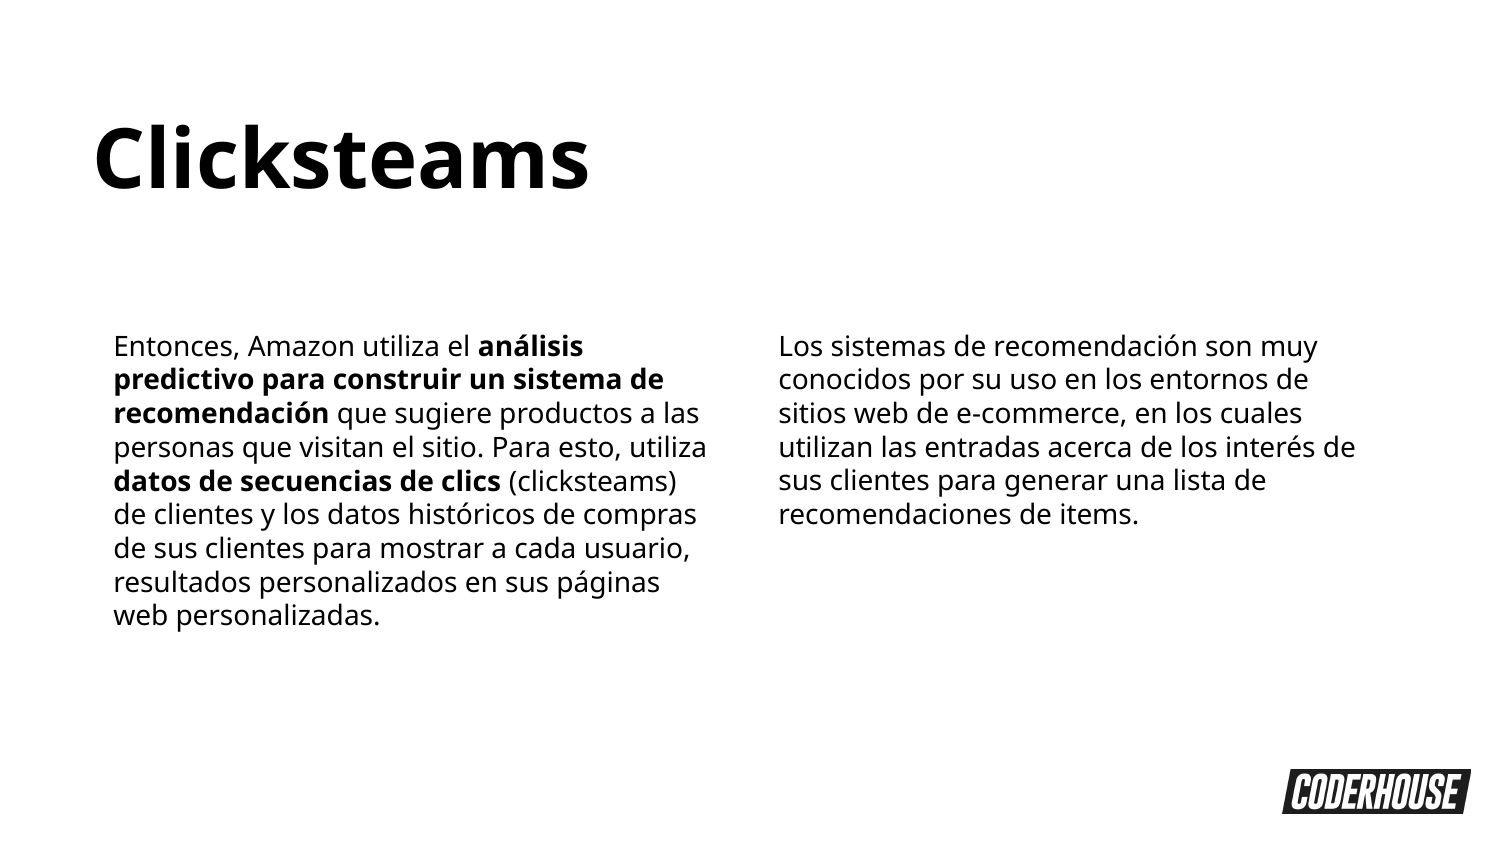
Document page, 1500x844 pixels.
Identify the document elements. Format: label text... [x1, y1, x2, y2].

text_box Los sistemas de recomendación son muy conocidos por su uso en los entornos de sitios web de e-commerce, en los cuales utilizan las entradas acerca de los interés de sus clientes para generar una lista de recomendaciones de items. [763, 312, 1393, 546]
text_box Clicksteams [77, 101, 1414, 222]
text_box Entonces, Amazon utiliza el análisis predictivo para construir un sistema de recomendación que sugiere productos a las personas que visitan el sitio. Para esto, utiliza datos de secuencias de clics (clicksteams) de clientes y los datos históricos de compras de sus clientes para mostrar a cada usuario, resultados personalizados en sus páginas web personalizadas. [98, 312, 728, 647]
picture [1281, 769, 1471, 814]
